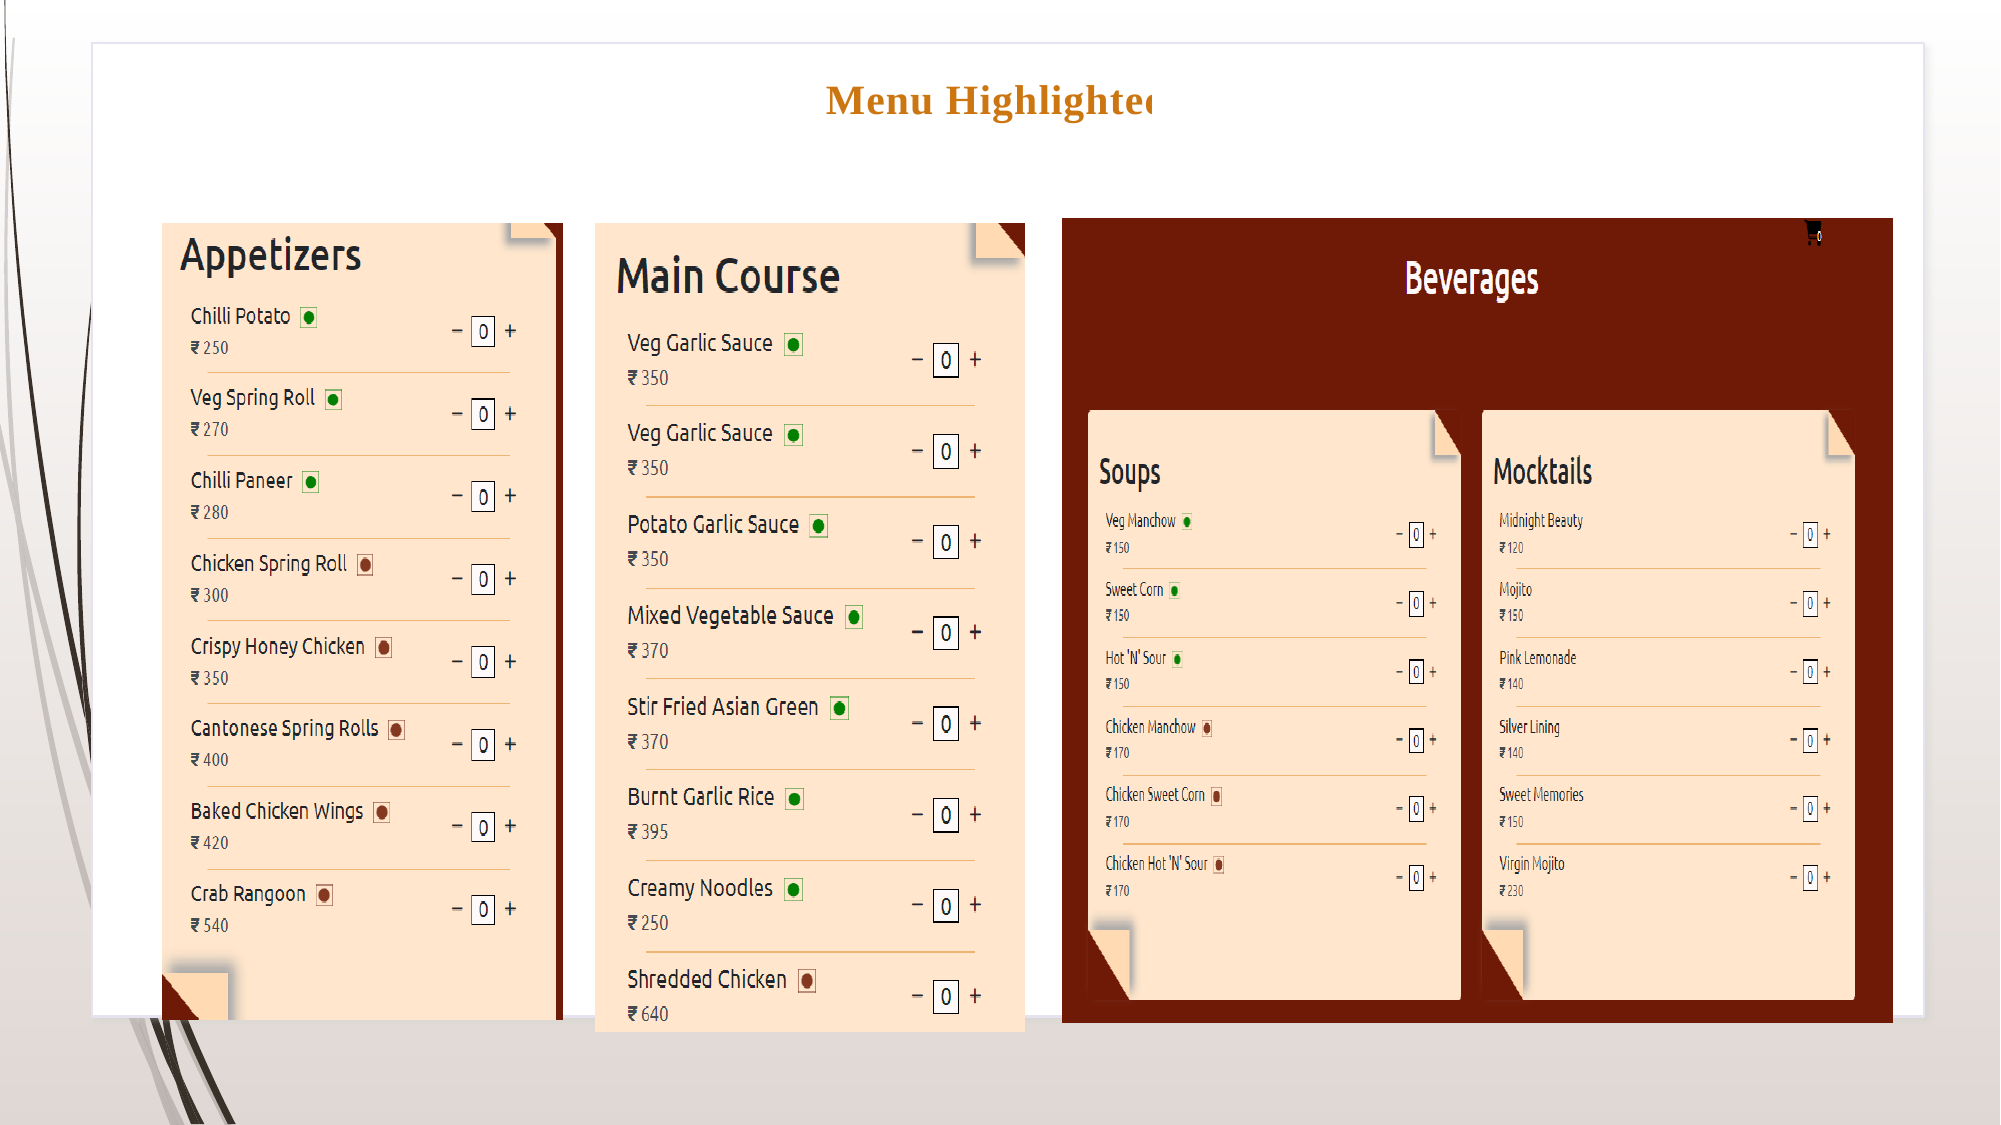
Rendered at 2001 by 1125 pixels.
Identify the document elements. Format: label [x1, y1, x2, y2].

text_box [89, 40, 1935, 1029]
picture [595, 222, 1026, 1033]
picture [162, 222, 563, 1020]
picture [1062, 218, 1893, 1023]
